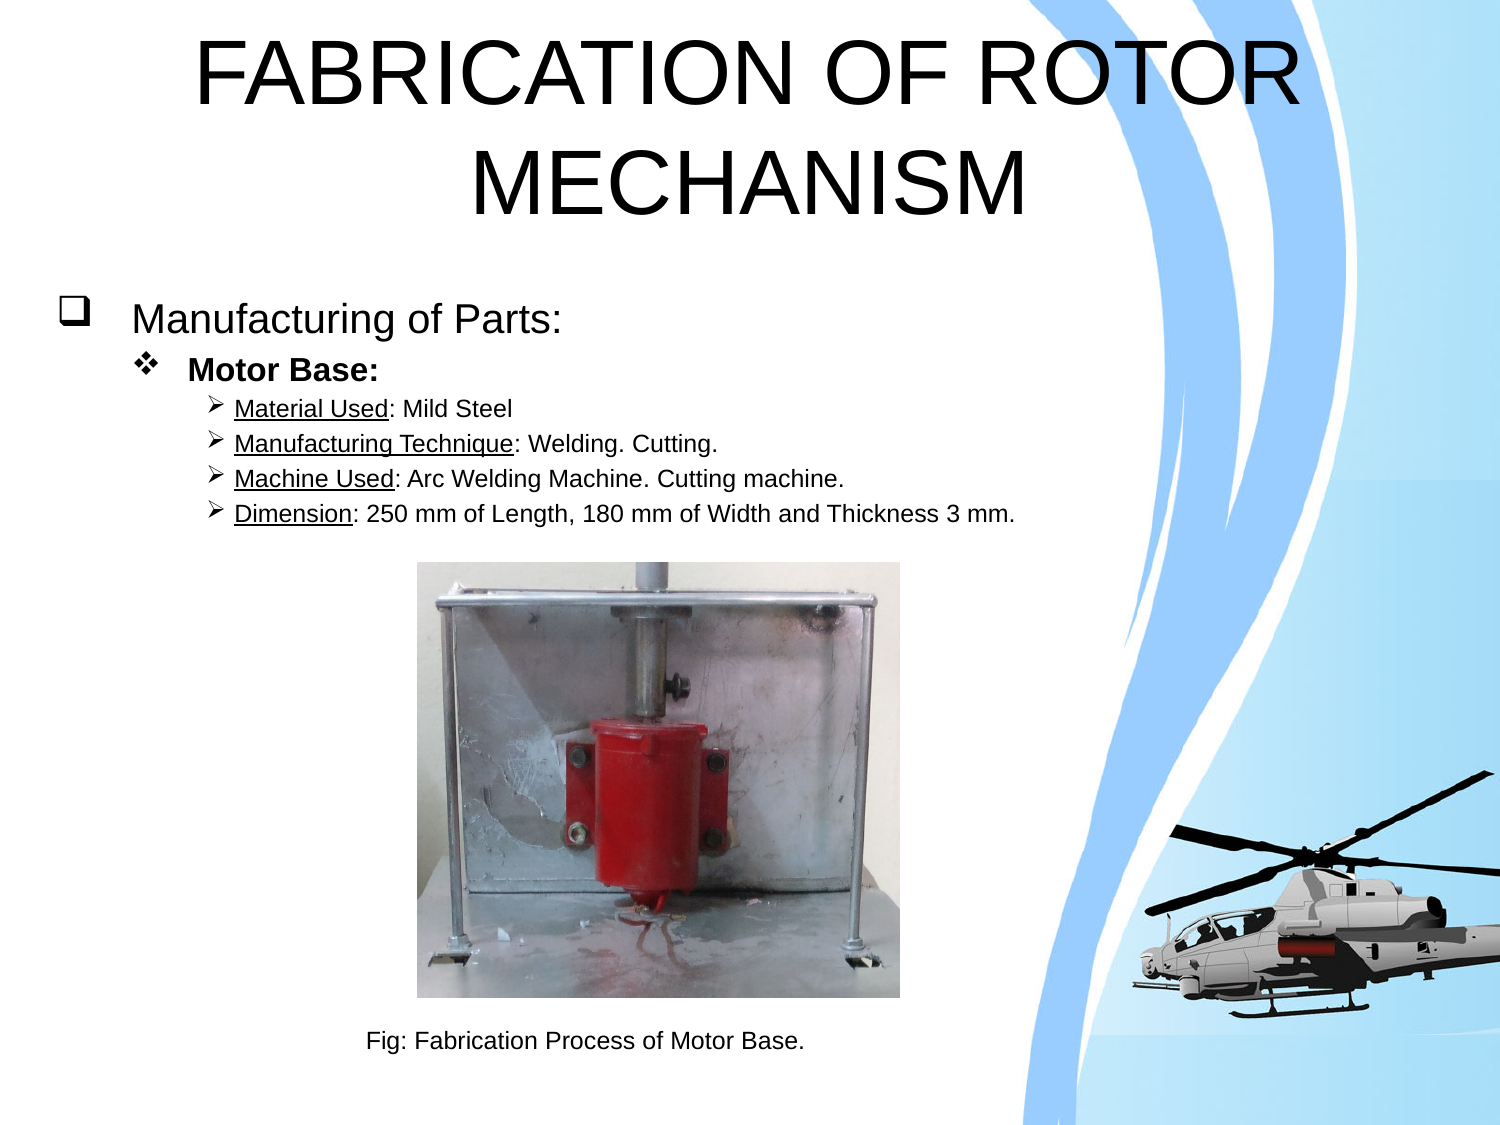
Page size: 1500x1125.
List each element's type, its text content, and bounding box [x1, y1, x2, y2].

subtitle Manufacturing of Parts: Motor Base: Material Used: Mild Steel Manufacturing Technique: Welding. Cutting. Machine Used: Arc Welding Machine. Cutting machine. Dimension: 250 mm of Length, 180 mm of Width and Thickness 3 mm. [41, 283, 1275, 1083]
text_box Fig: Fabrication Process of Motor Base. [351, 1016, 966, 1062]
picture [0, 0, 1500, 1125]
text_box FABRICATION OF ROTOR MECHANISM [112, 71, 1388, 284]
